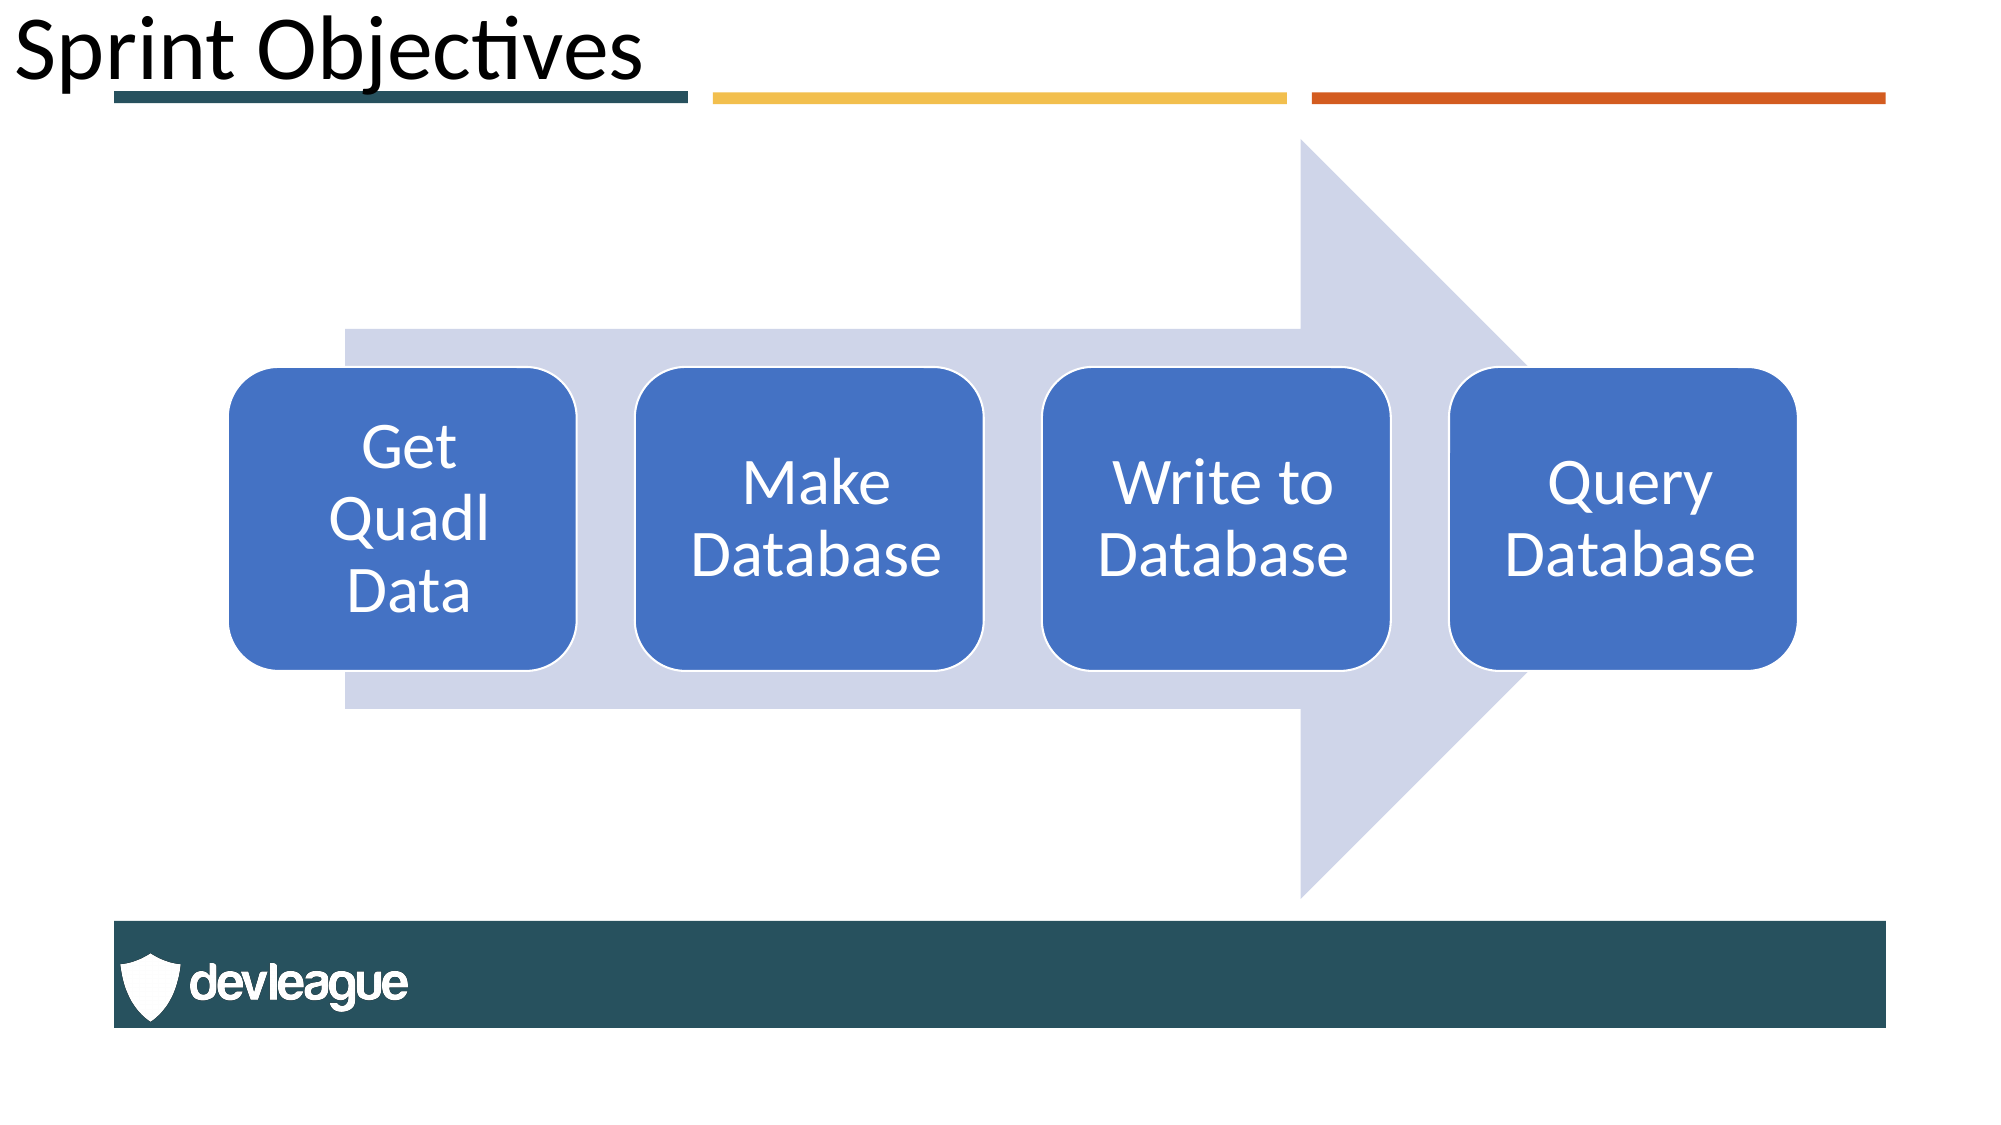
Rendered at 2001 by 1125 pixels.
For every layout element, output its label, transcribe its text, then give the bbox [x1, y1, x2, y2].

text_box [227, 138, 1799, 899]
picture [120, 953, 412, 1022]
text_box [113, 920, 1887, 1029]
text_box Sprint Objectives [0, 0, 962, 105]
text_box [1311, 91, 1887, 105]
text_box [962, 91, 1288, 105]
